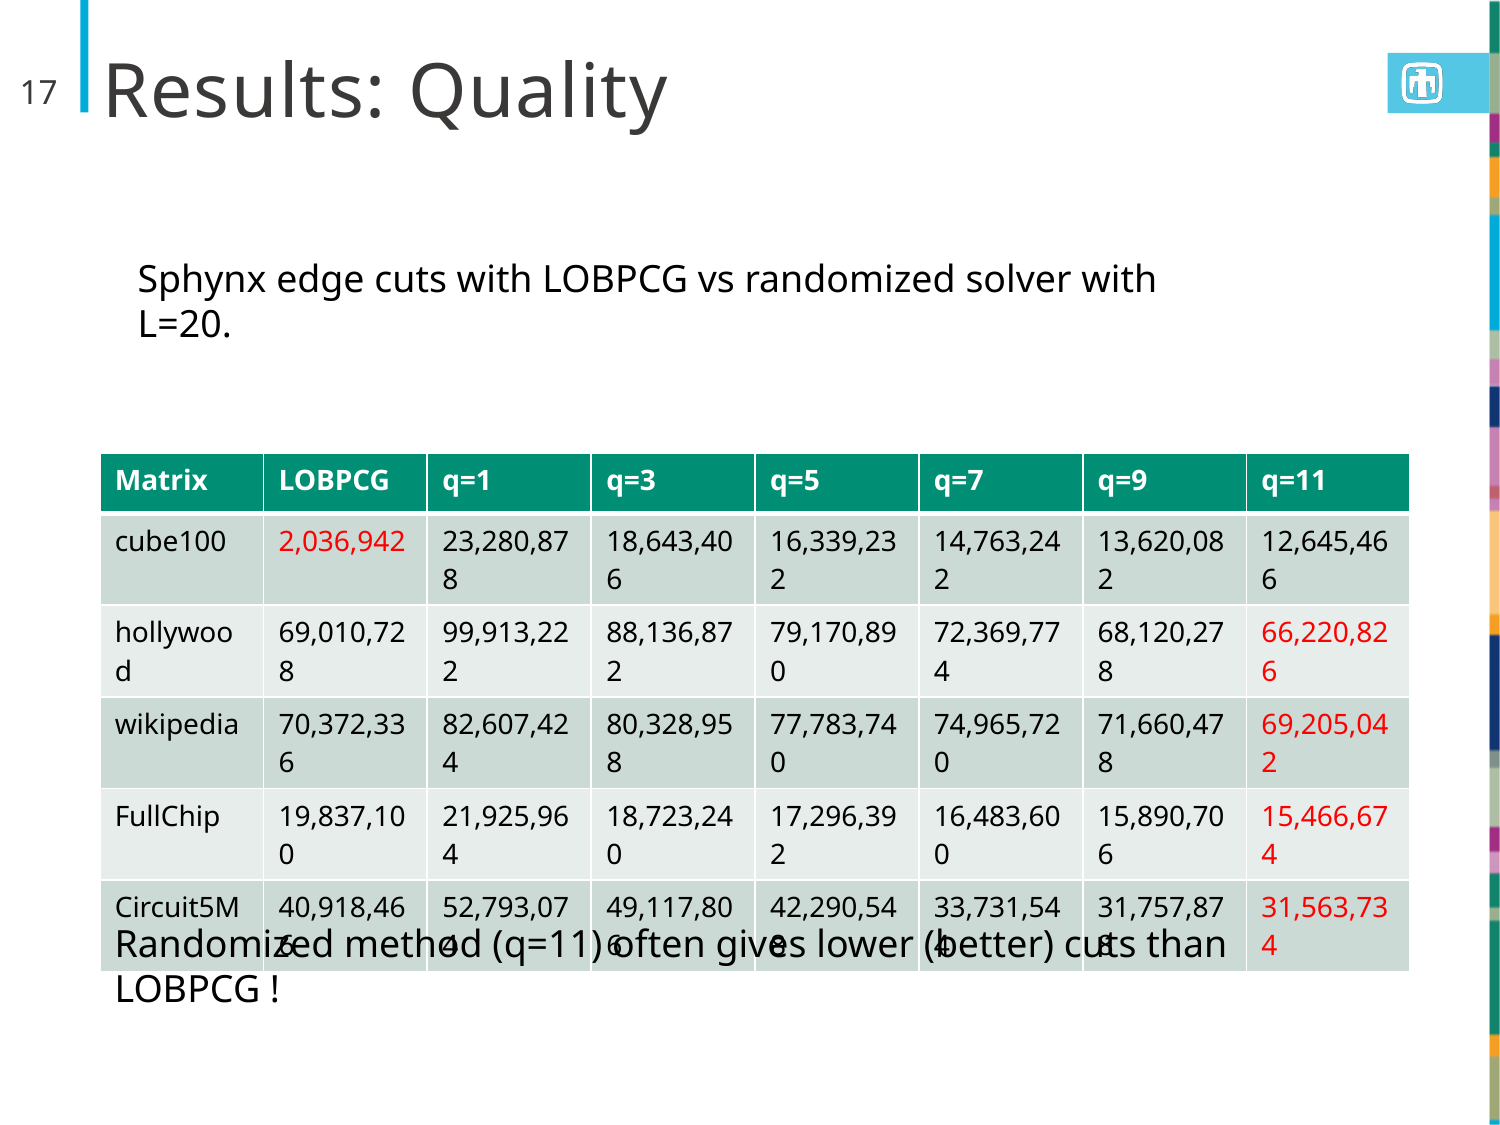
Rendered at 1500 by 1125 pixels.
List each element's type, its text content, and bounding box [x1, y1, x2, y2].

table_cell 14,763,242 [920, 516, 1082, 604]
table_cell 69,205,042 [1247, 698, 1409, 788]
table_cell 68,120,278 [1084, 606, 1246, 696]
table_cell 16,483,600 [920, 789, 1082, 879]
table_cell 17,296,392 [756, 789, 918, 879]
table_cell 52,793,074 [428, 881, 590, 912]
table_cell FullChip [101, 789, 263, 879]
table_cell 2,036,942 [264, 516, 426, 604]
table_header q=11 [1247, 454, 1409, 511]
table_cell Circuit5M [101, 881, 263, 912]
table_cell 69,010,728 [264, 606, 426, 696]
table_cell 21,925,964 [428, 789, 590, 879]
table_cell 42,290,548 [756, 881, 918, 912]
table_cell 66,220,826 [1247, 606, 1409, 696]
table_cell 74,965,720 [920, 698, 1082, 788]
table_cell 15,890,706 [1084, 789, 1246, 879]
table_header q=3 [592, 454, 754, 511]
title Results: Quality [87, 48, 1350, 147]
table_cell 49,117,806 [592, 881, 754, 912]
table_cell 18,723,240 [592, 789, 754, 879]
slide_number 17 [0, 64, 73, 125]
picture [1490, 330, 1499, 1120]
table_cell 23,280,878 [428, 516, 590, 604]
table_cell 18,643,406 [592, 516, 754, 604]
table_header LOBPCG [264, 454, 426, 511]
table_cell 12,645,466 [1247, 516, 1409, 604]
table_header q=9 [1084, 454, 1246, 511]
table_cell hollywood [101, 606, 263, 696]
table_cell 80,328,958 [592, 698, 754, 788]
text_box Sphynx edge cuts with LOBPCG vs randomized solver with L=20. [122, 247, 1205, 353]
table_cell 82,607,424 [428, 698, 590, 788]
table_cell 72,369,774 [920, 606, 1082, 696]
table_cell 33,731,544 [920, 881, 1082, 912]
table_cell 79,170,890 [756, 606, 918, 696]
table_cell cube100 [101, 516, 263, 604]
table_cell 19,837,100 [264, 789, 426, 879]
table_header q=7 [920, 454, 1082, 511]
table_header q=5 [756, 454, 918, 511]
picture [1401, 62, 1444, 104]
table_cell 40,918,466 [264, 881, 426, 912]
text_box Randomized method (q=11) often gives lower (better) cuts than LOBPCG ! [99, 912, 1332, 1018]
table_cell 99,913,222 [428, 606, 590, 696]
table_cell 77,783,740 [756, 698, 918, 788]
table_cell 16,339,232 [756, 516, 918, 604]
table_cell 31,563,734 [1247, 881, 1409, 971]
table_cell 88,136,872 [592, 606, 754, 696]
table_cell 13,620,082 [1084, 516, 1246, 604]
table_cell wikipedia [101, 698, 263, 788]
table_cell 70,372,336 [264, 698, 426, 788]
table_cell 15,466,674 [1247, 789, 1409, 879]
table_header q=1 [428, 454, 590, 511]
table_header Matrix [101, 454, 263, 511]
picture [1490, 1, 1499, 215]
table_cell 31,757,878 [1084, 881, 1246, 912]
table_cell 71,660,478 [1084, 698, 1246, 788]
